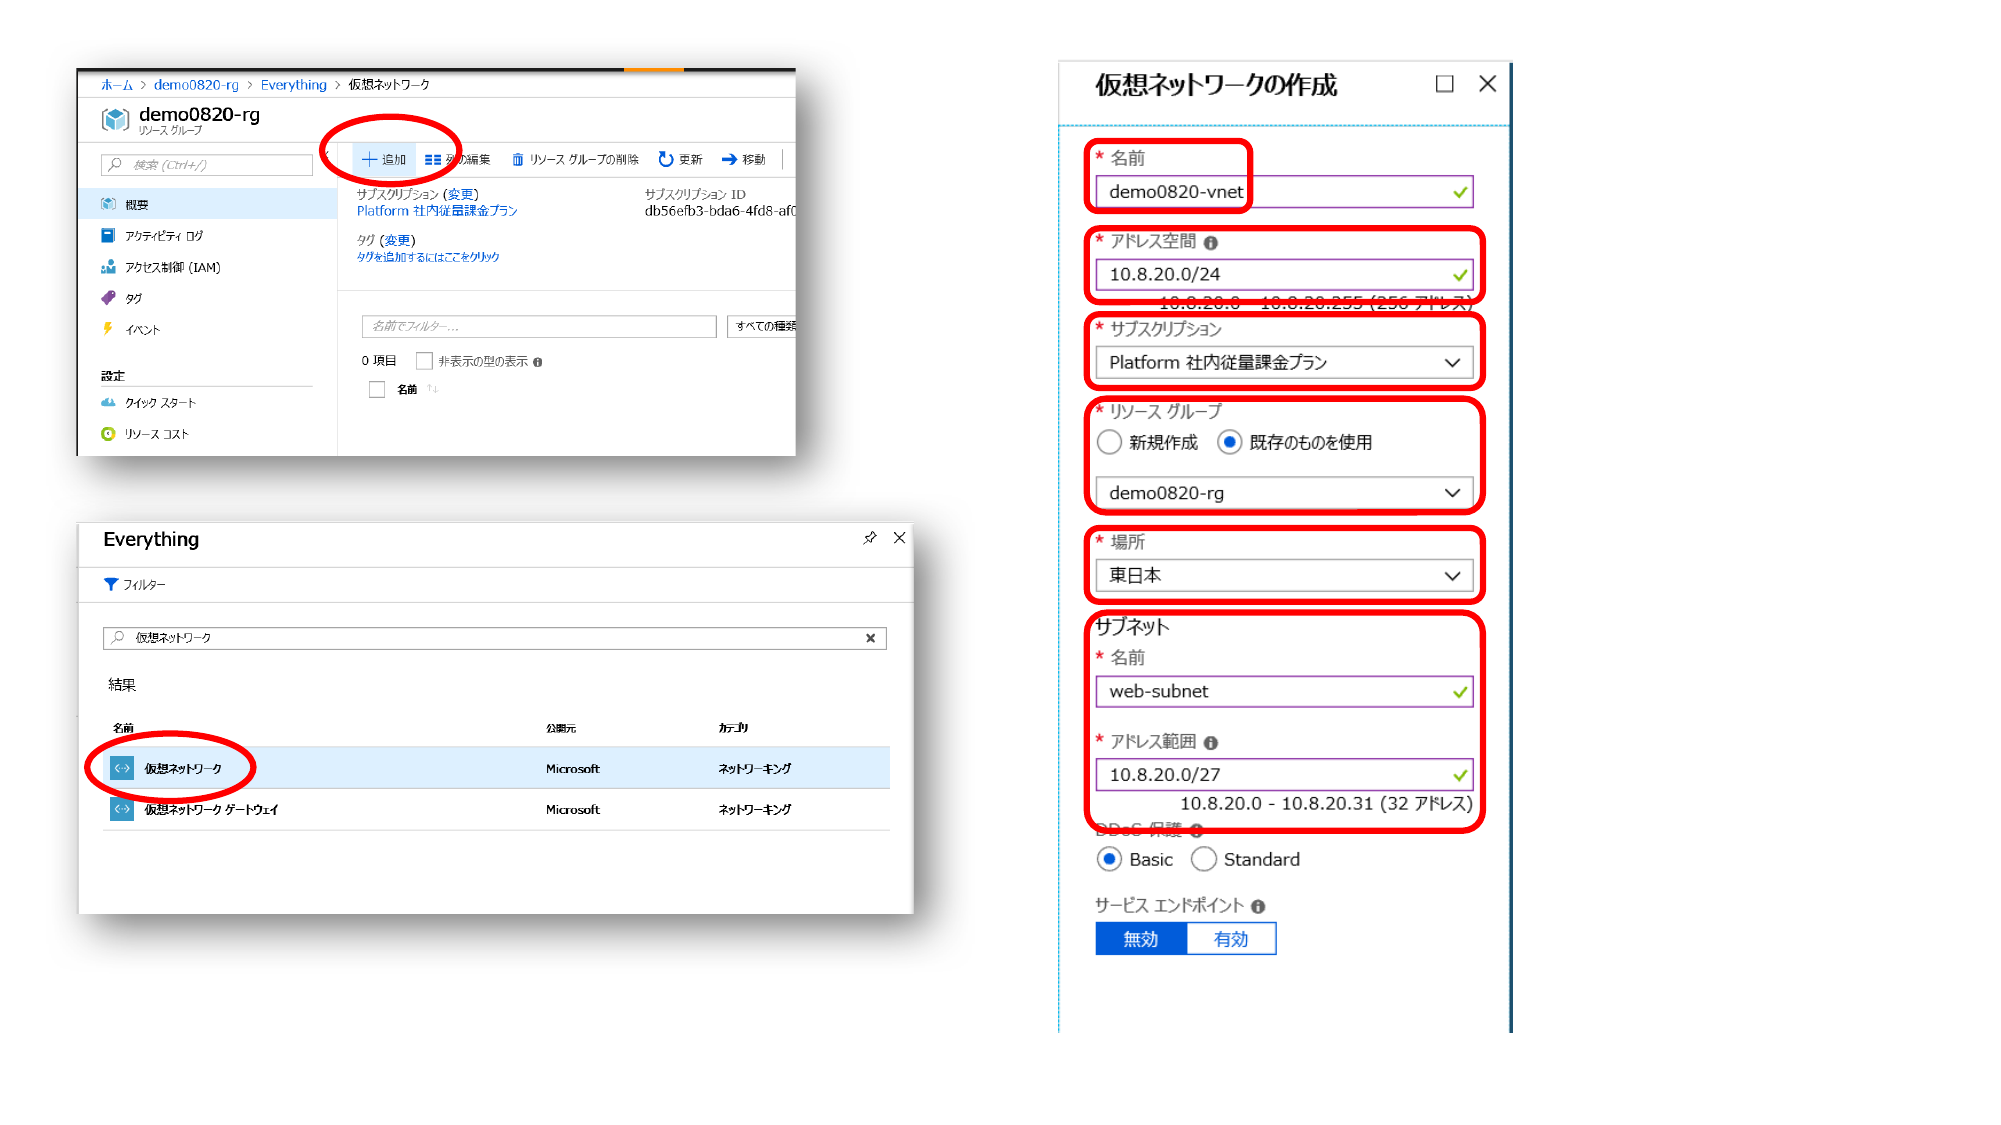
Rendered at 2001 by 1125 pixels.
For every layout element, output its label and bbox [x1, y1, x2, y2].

picture [1058, 56, 1513, 1033]
picture [76, 521, 914, 914]
picture [76, 68, 796, 456]
